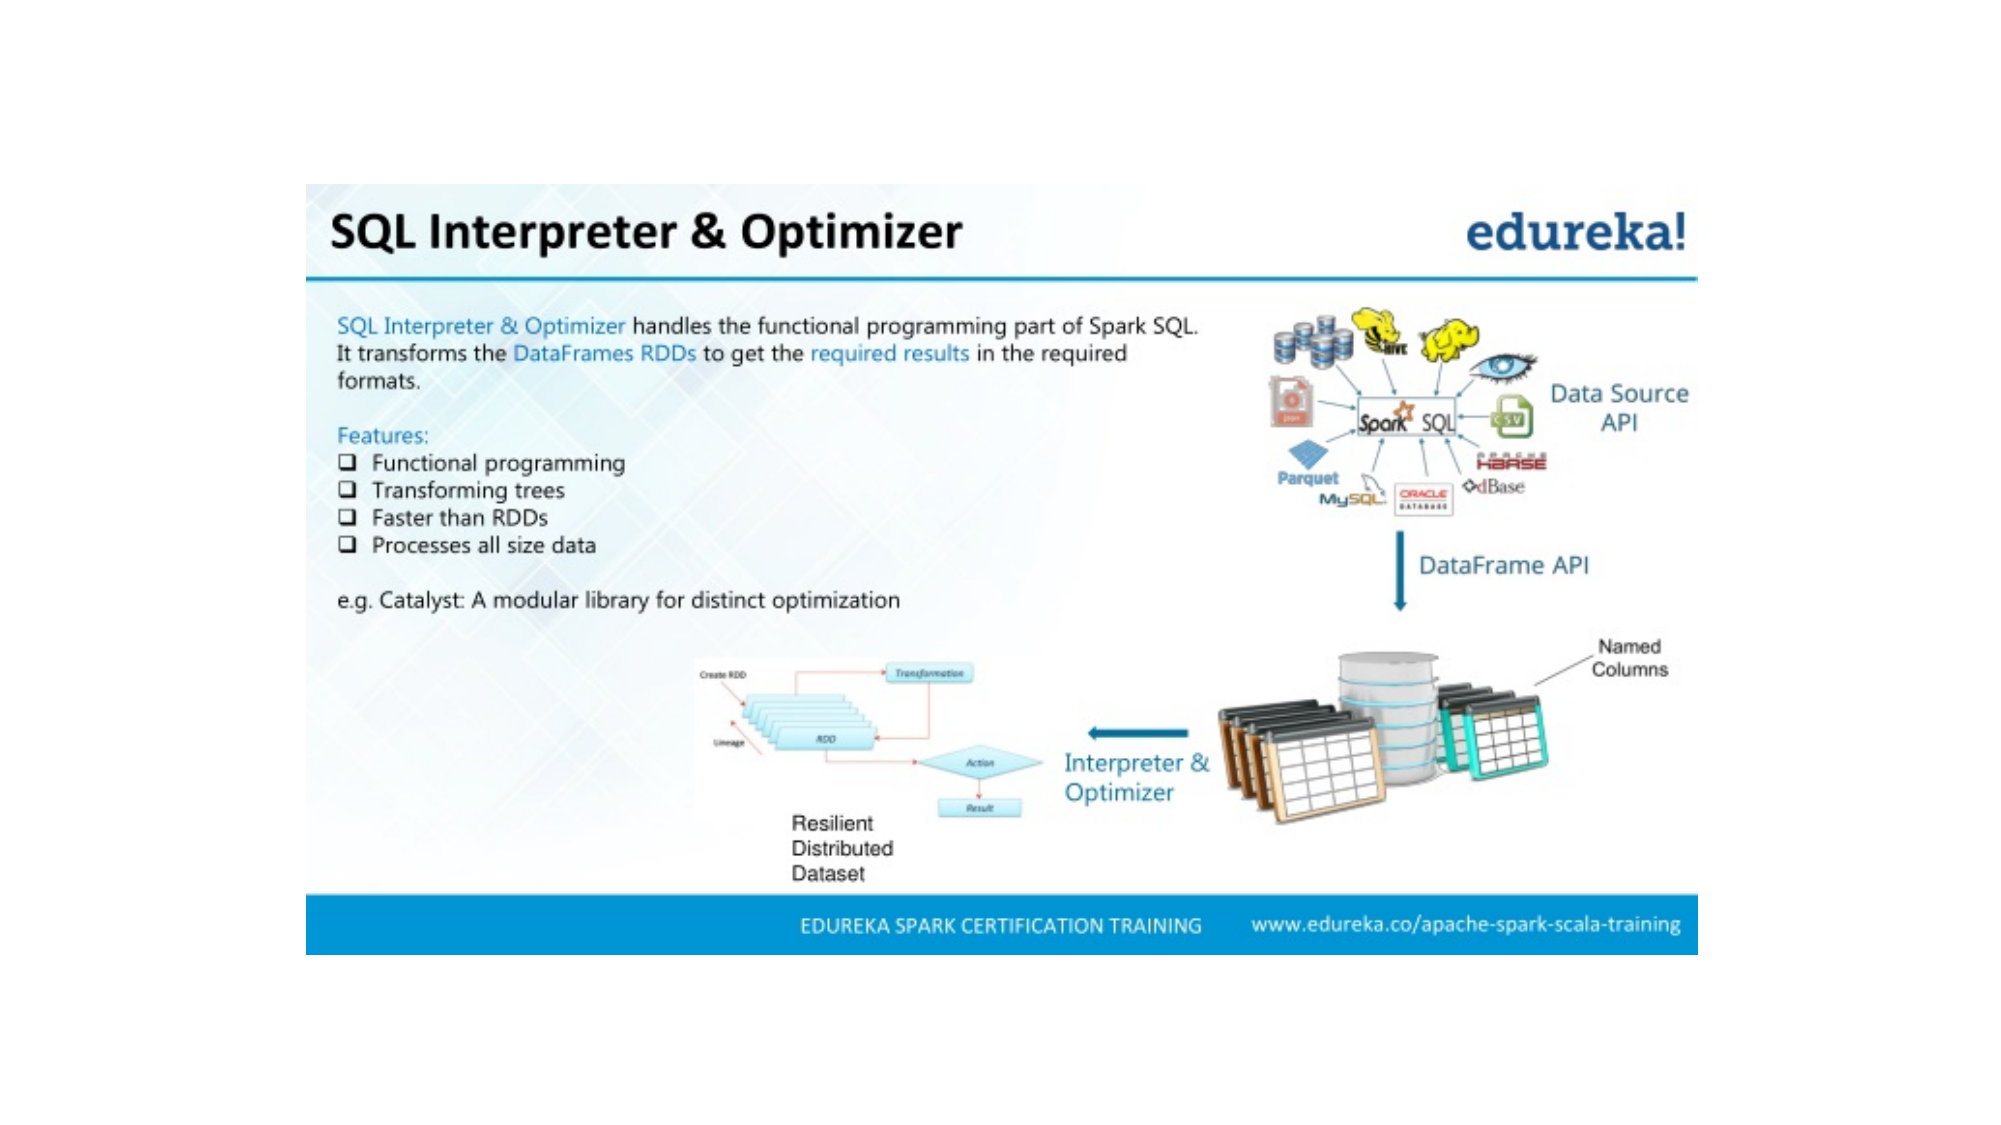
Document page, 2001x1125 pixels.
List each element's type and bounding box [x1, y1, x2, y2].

picture [1109, 918, 1202, 933]
picture [896, 918, 955, 934]
picture [1252, 920, 1301, 932]
picture [1303, 915, 1681, 936]
picture [801, 918, 889, 934]
picture [961, 918, 1057, 934]
picture [1056, 918, 1103, 933]
picture [306, 184, 1698, 896]
